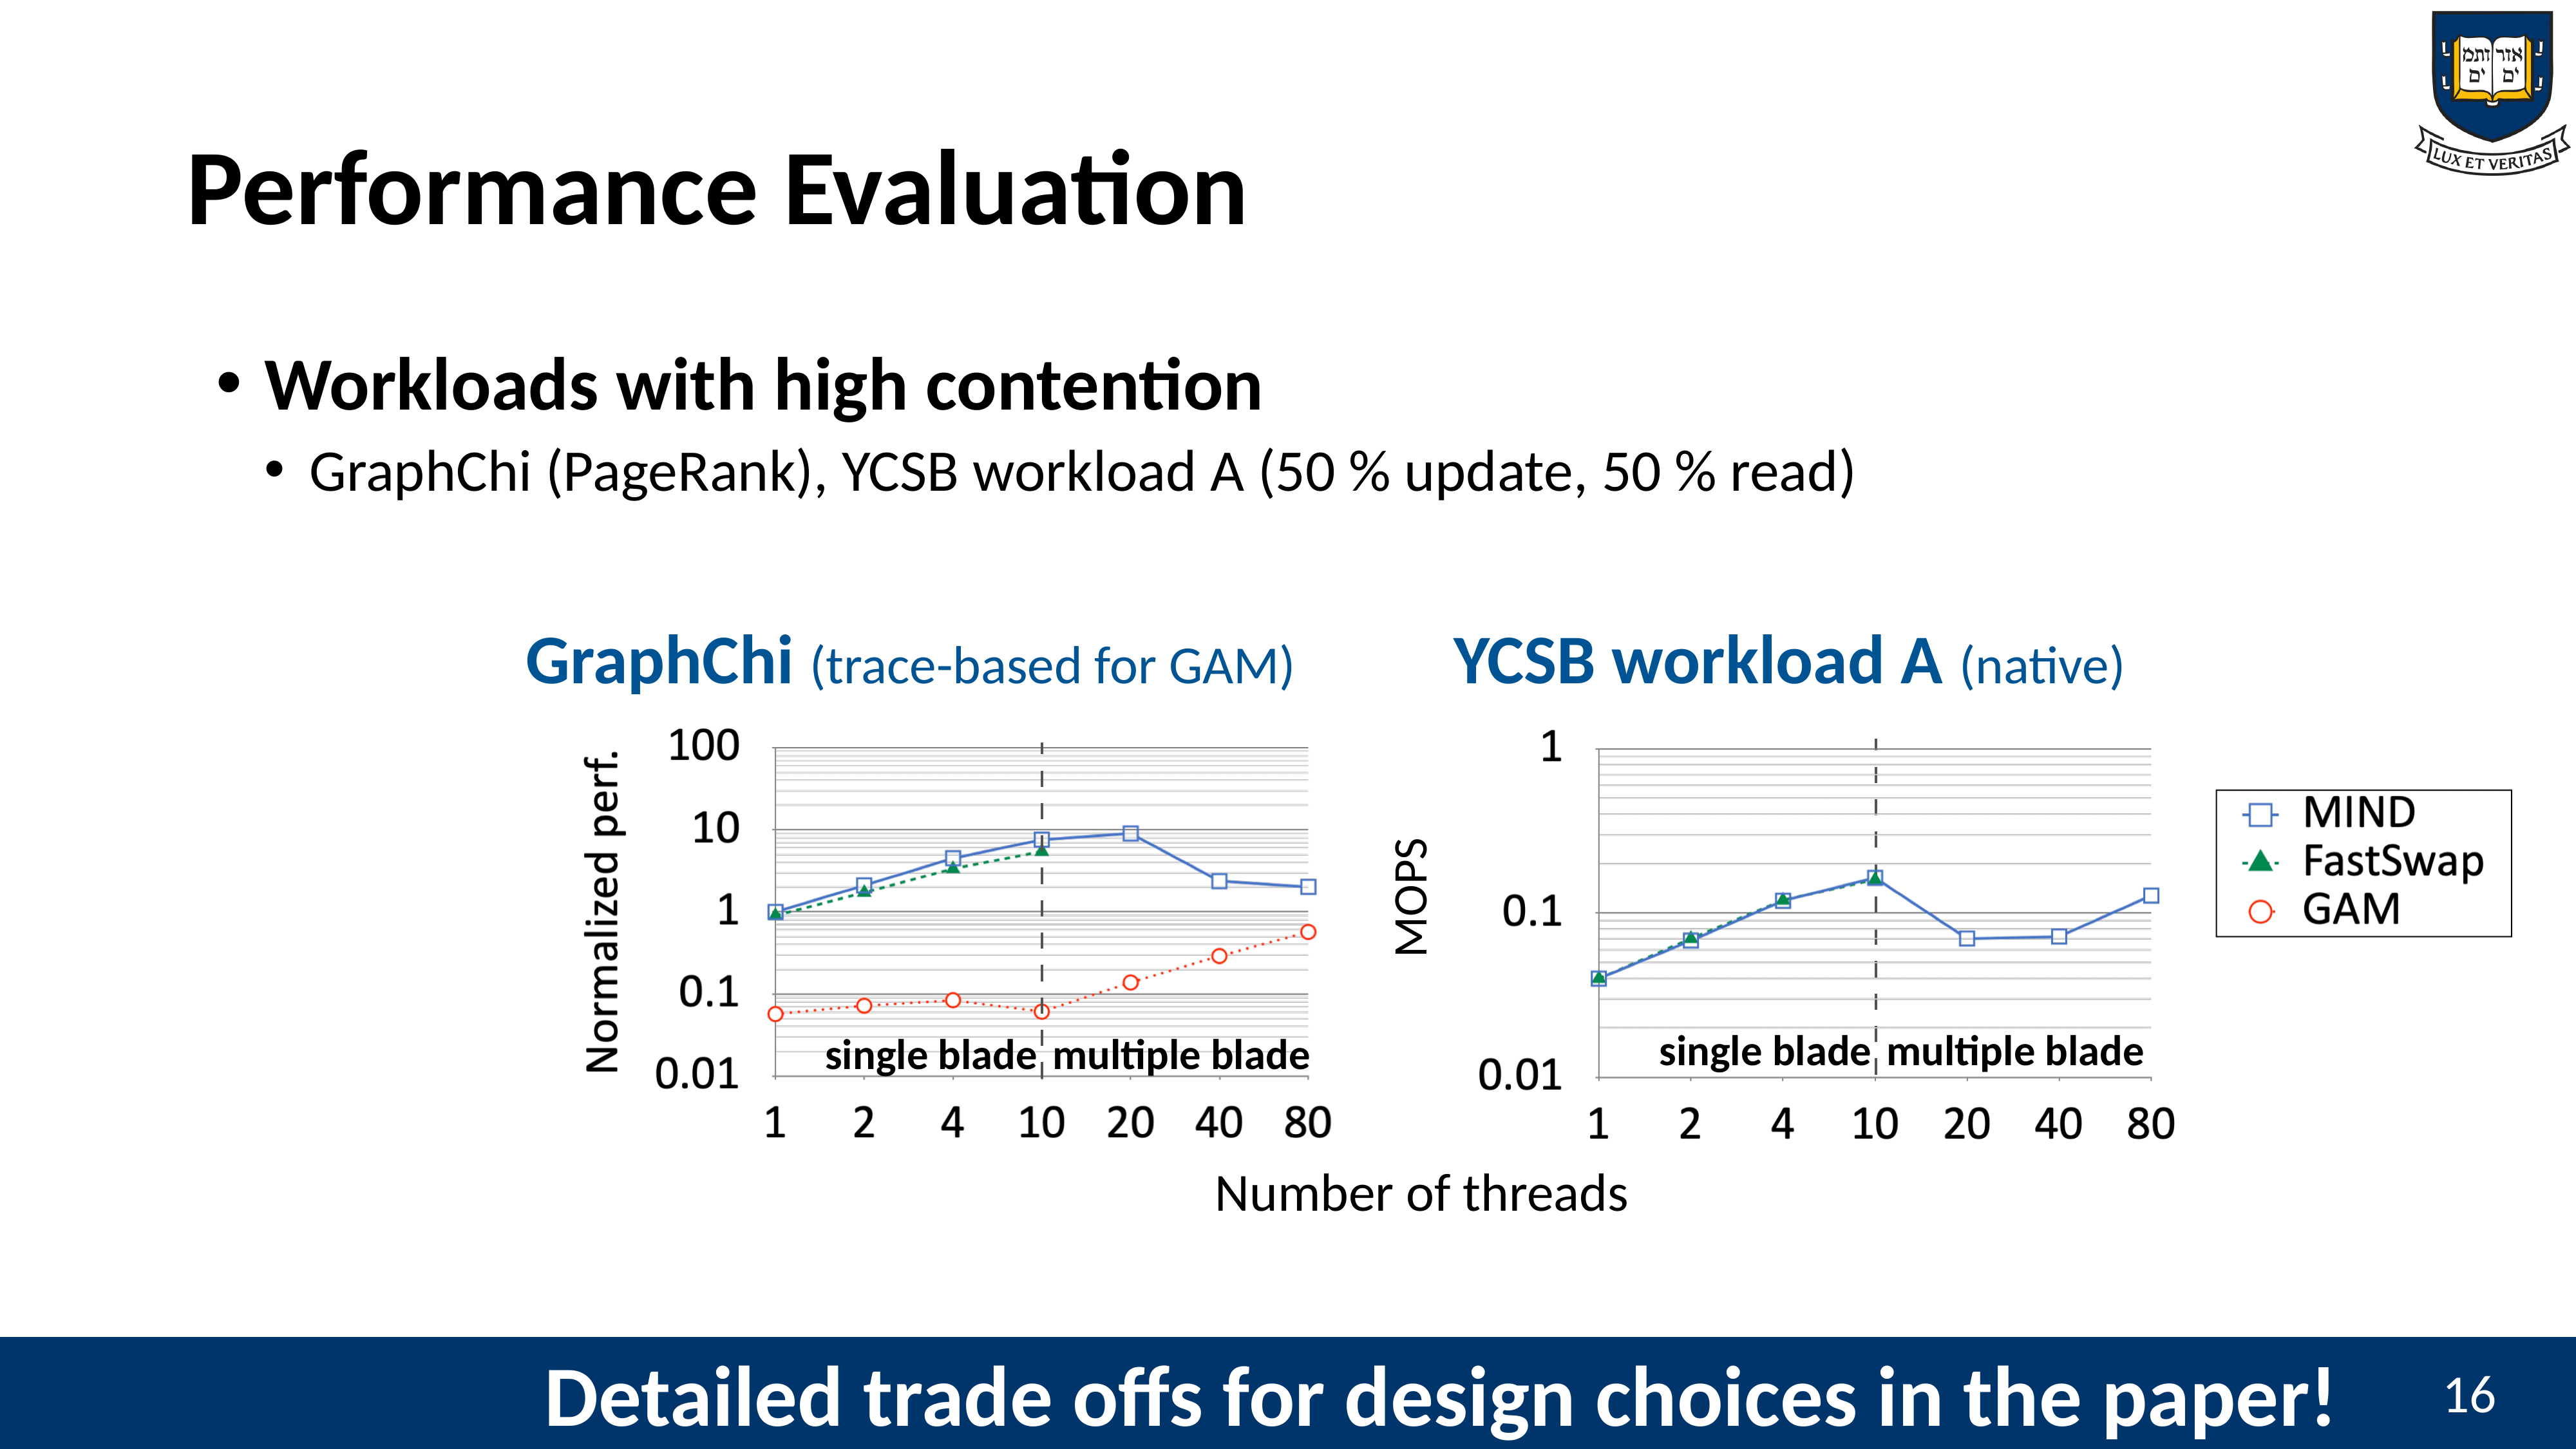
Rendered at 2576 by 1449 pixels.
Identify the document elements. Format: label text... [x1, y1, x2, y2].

title Performance Evaluation [176, 76, 2400, 304]
text_box GraphChi (trace-based for GAM) [516, 614, 1306, 709]
picture [2413, 10, 2571, 176]
slide_number 16 [2430, 1353, 2507, 1429]
text_box Detailed trade offs for design choices in the paper! [535, 1342, 2349, 1449]
picture [581, 699, 2513, 1151]
text_box YCSB workload A (native) [1444, 614, 2136, 699]
text_box Number of threads [1205, 1155, 1639, 1233]
text_box Workloads with high contention GraphChi (PageRank), YCSB workload A (50 % update, 50 % read) [206, 336, 2367, 513]
